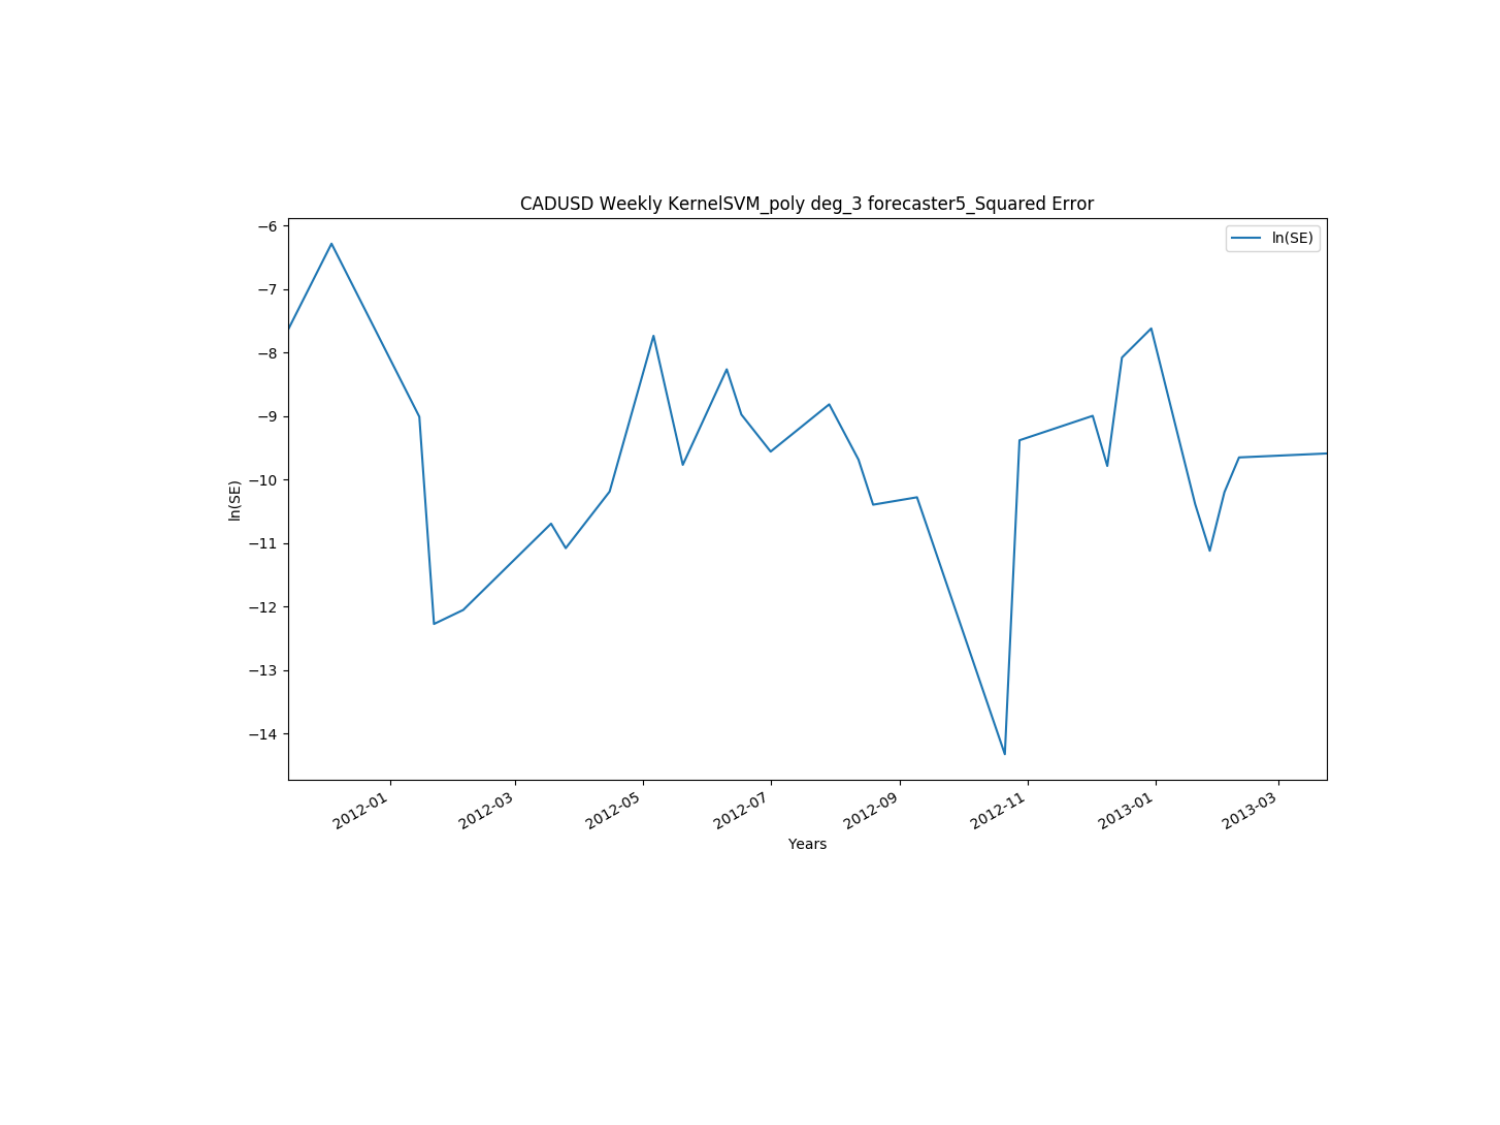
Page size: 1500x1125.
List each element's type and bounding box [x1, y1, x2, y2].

picture [119, 119, 1461, 946]
